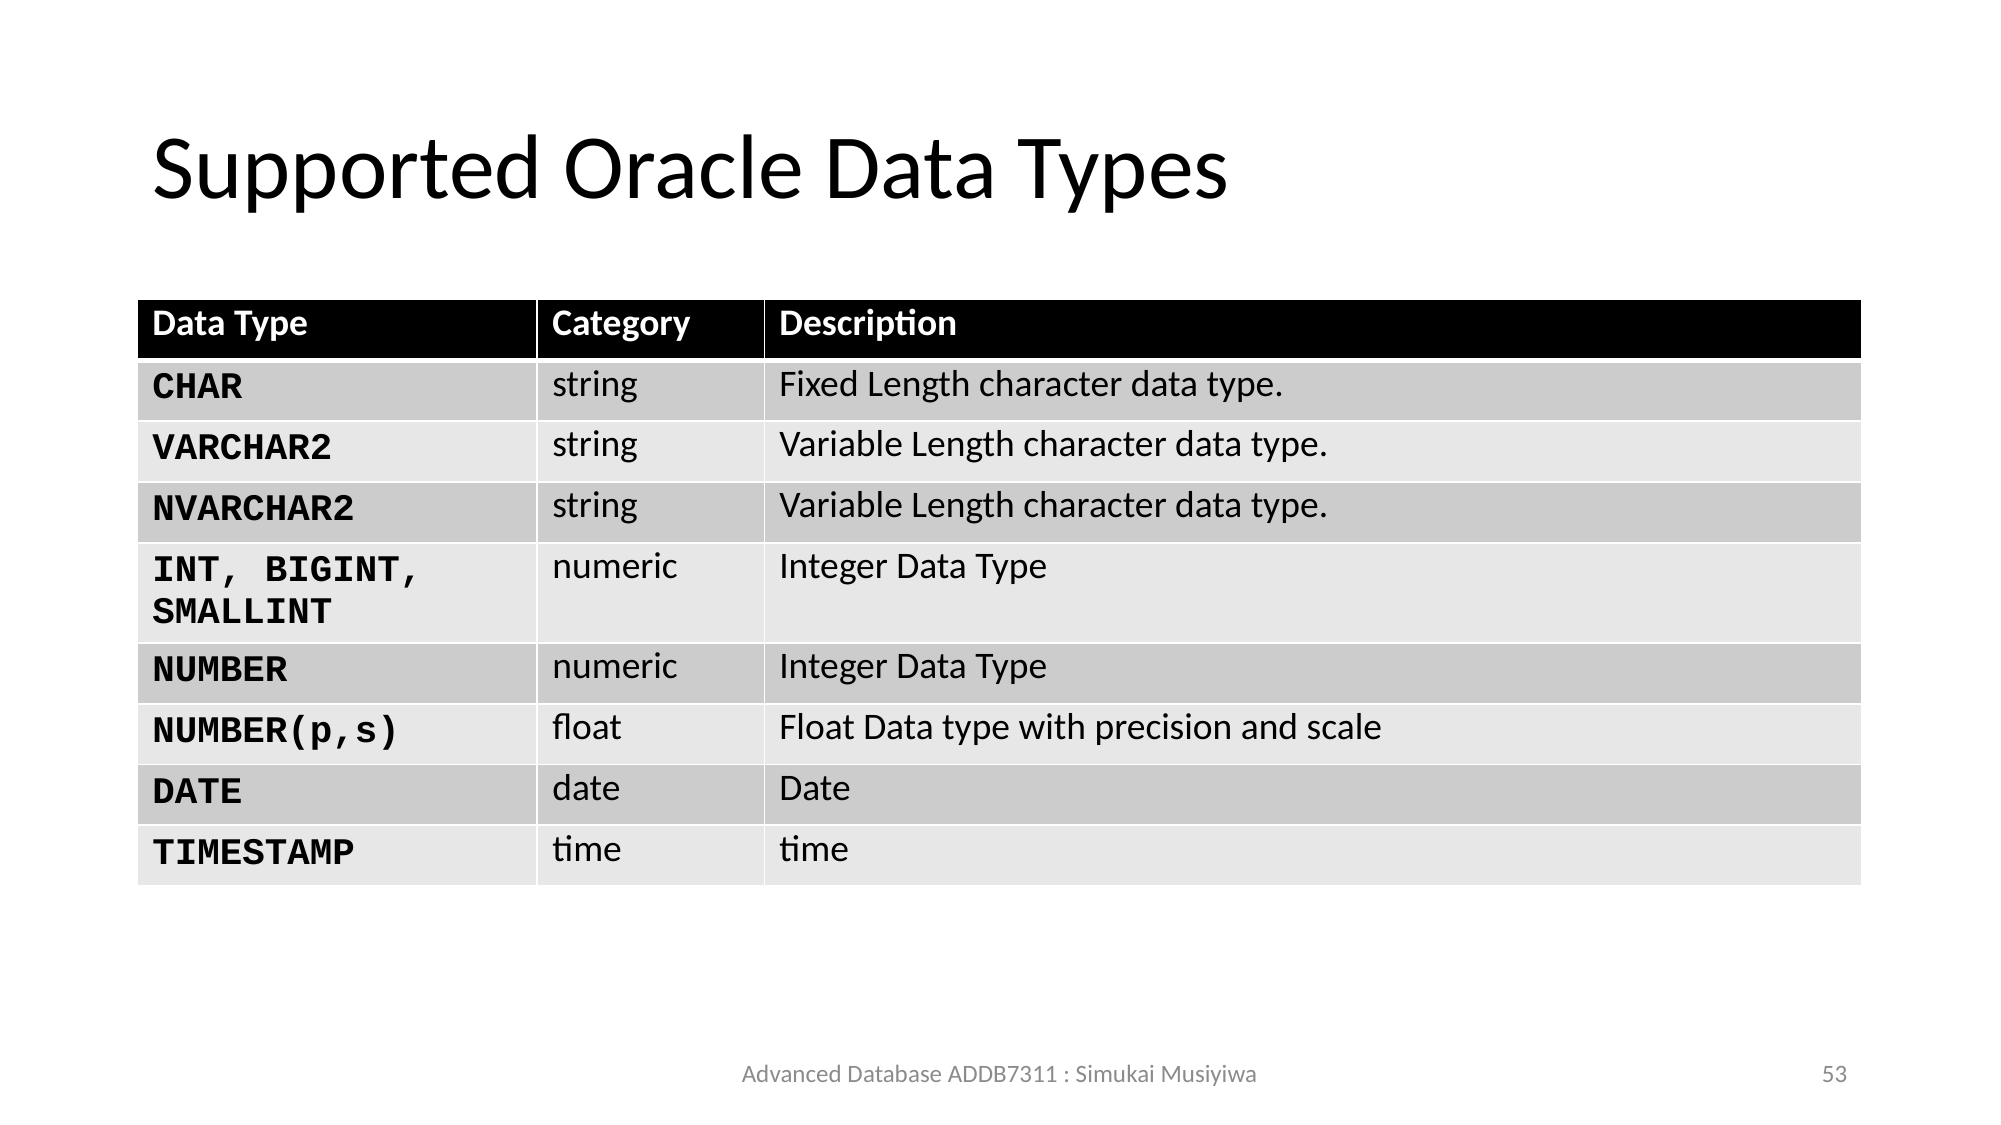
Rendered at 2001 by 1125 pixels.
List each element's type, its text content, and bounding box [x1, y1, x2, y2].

table_cell TIMESTAMP [138, 826, 536, 885]
table_cell NUMBER(p,s) [138, 705, 536, 764]
table_cell CHAR [138, 363, 536, 420]
table_cell DATE [138, 765, 536, 824]
footer Advanced Database ADDB7311 : Simukai Musiyiwa [662, 1042, 1338, 1103]
table_cell string [538, 363, 764, 420]
table_cell Integer Data Type [765, 644, 1861, 703]
table_cell float [538, 705, 764, 764]
table_cell string [538, 422, 764, 481]
table_cell INT, BIGINT, SMALLINT [138, 544, 536, 642]
table_cell Date [765, 765, 1861, 824]
table_cell NVARCHAR2 [138, 483, 536, 542]
table_cell string [538, 483, 764, 542]
table_header Category [538, 300, 764, 358]
table_header Data Type [138, 300, 536, 358]
table_cell Fixed Length character data type. [765, 363, 1861, 420]
table_cell numeric [538, 544, 764, 642]
table_header Description [765, 300, 1861, 358]
table_cell Variable Length character data type. [765, 483, 1861, 542]
table_cell time [765, 826, 1861, 885]
table_cell VARCHAR2 [138, 422, 536, 481]
table_cell time [538, 826, 764, 885]
table_cell Integer Data Type [765, 544, 1861, 642]
slide_number 53 [1412, 1042, 1863, 1103]
title Supported Oracle Data Types [137, 59, 1863, 278]
table_cell date [538, 765, 764, 824]
table_cell NUMBER [138, 644, 536, 703]
table_cell Variable Length character data type. [765, 422, 1861, 481]
table_cell numeric [538, 644, 764, 703]
table_cell Float Data type with precision and scale [765, 705, 1861, 764]
